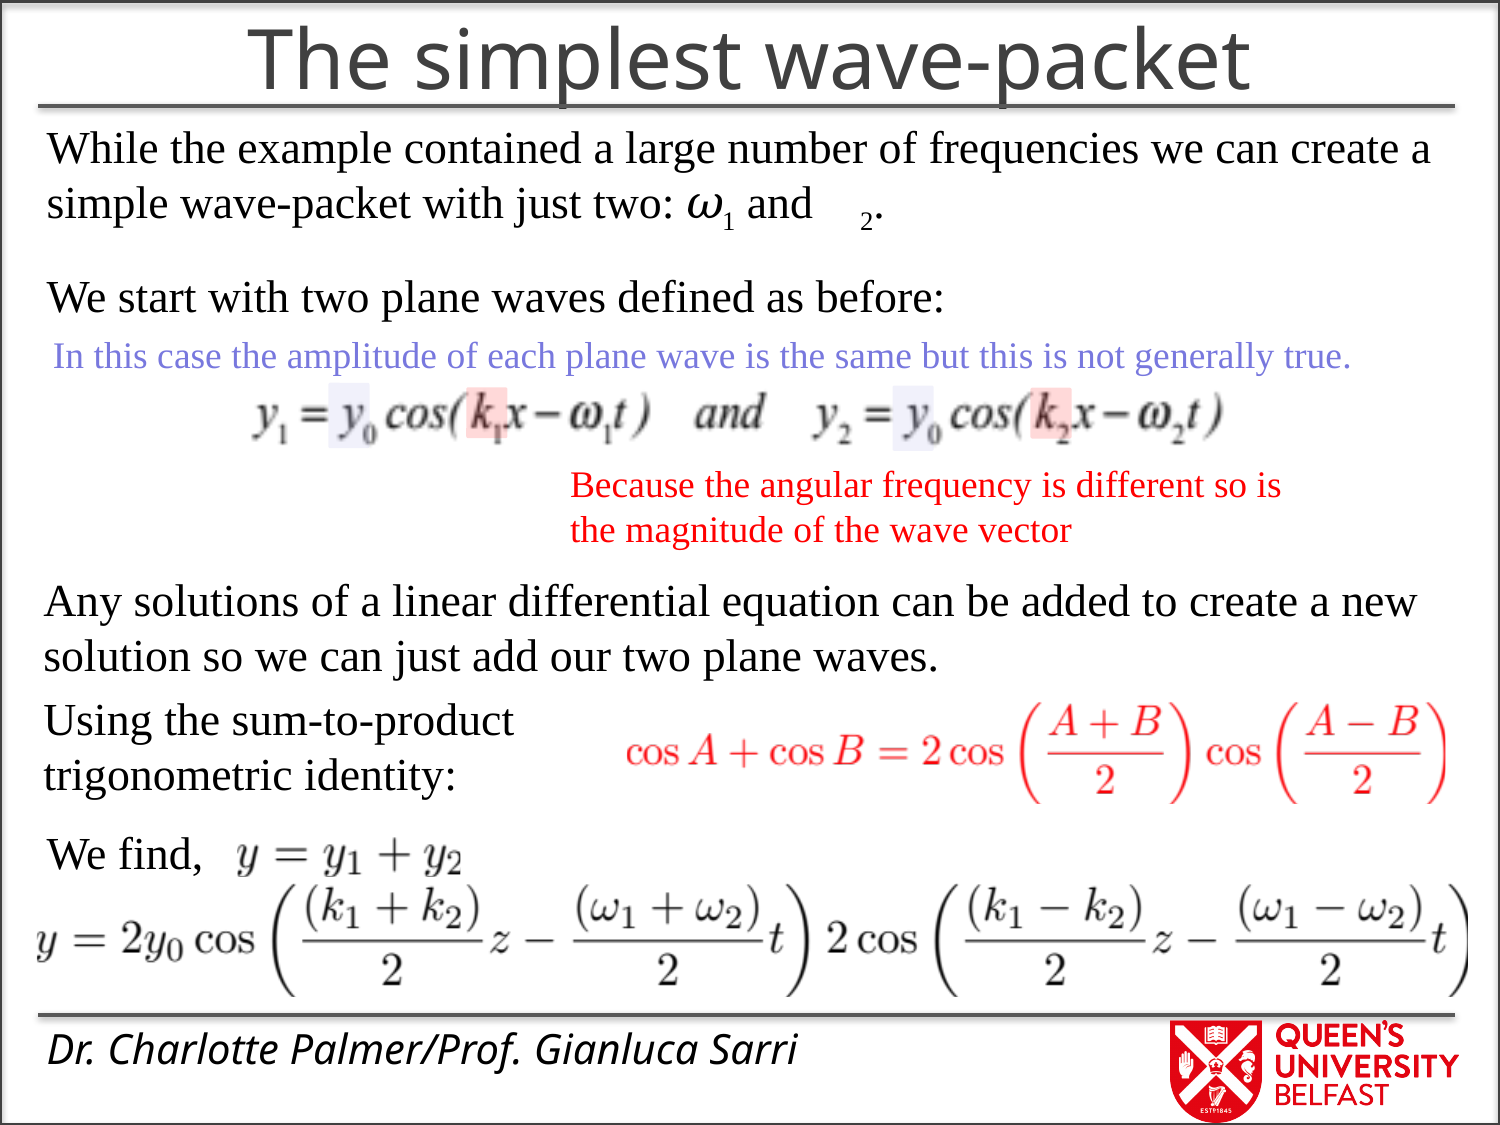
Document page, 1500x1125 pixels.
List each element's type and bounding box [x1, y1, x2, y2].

picture [1170, 1019, 1459, 1123]
picture [237, 836, 461, 877]
picture [626, 701, 1446, 805]
text_box [246, 374, 1228, 449]
picture [36, 883, 1469, 997]
text_box [0, 0, 1500, 1125]
